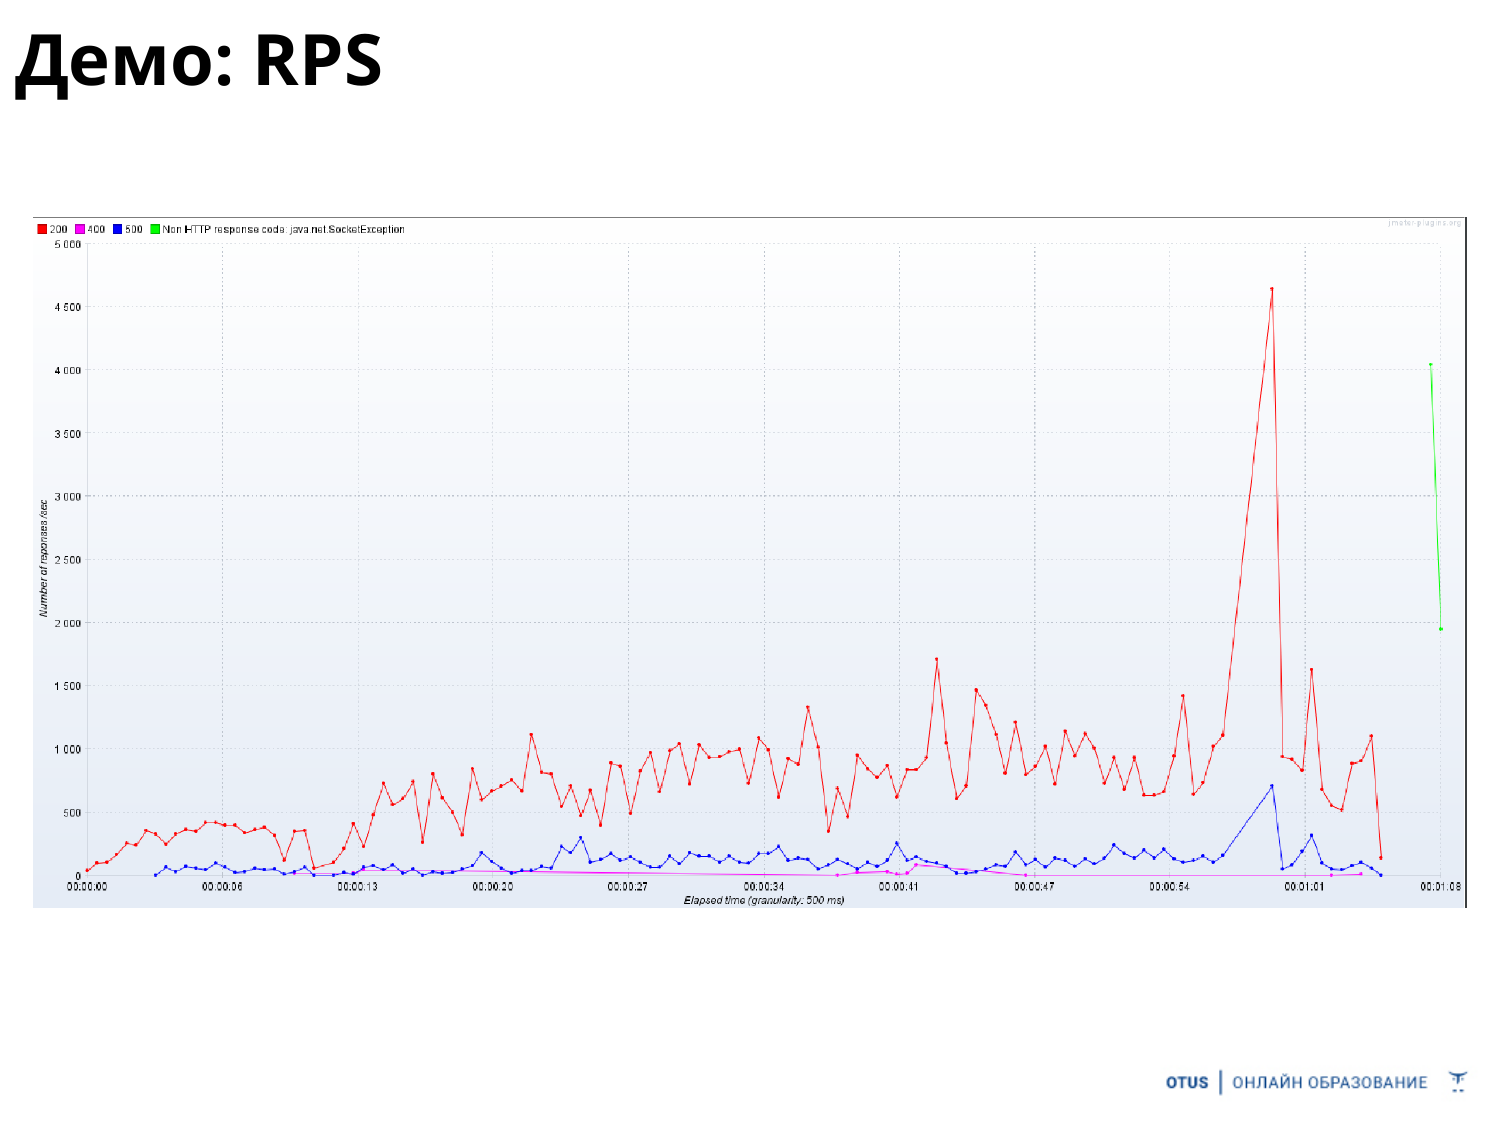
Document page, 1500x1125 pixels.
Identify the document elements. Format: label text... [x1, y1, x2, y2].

picture [0, 0, 1500, 1125]
title Демо: RPS [0, 0, 1398, 215]
